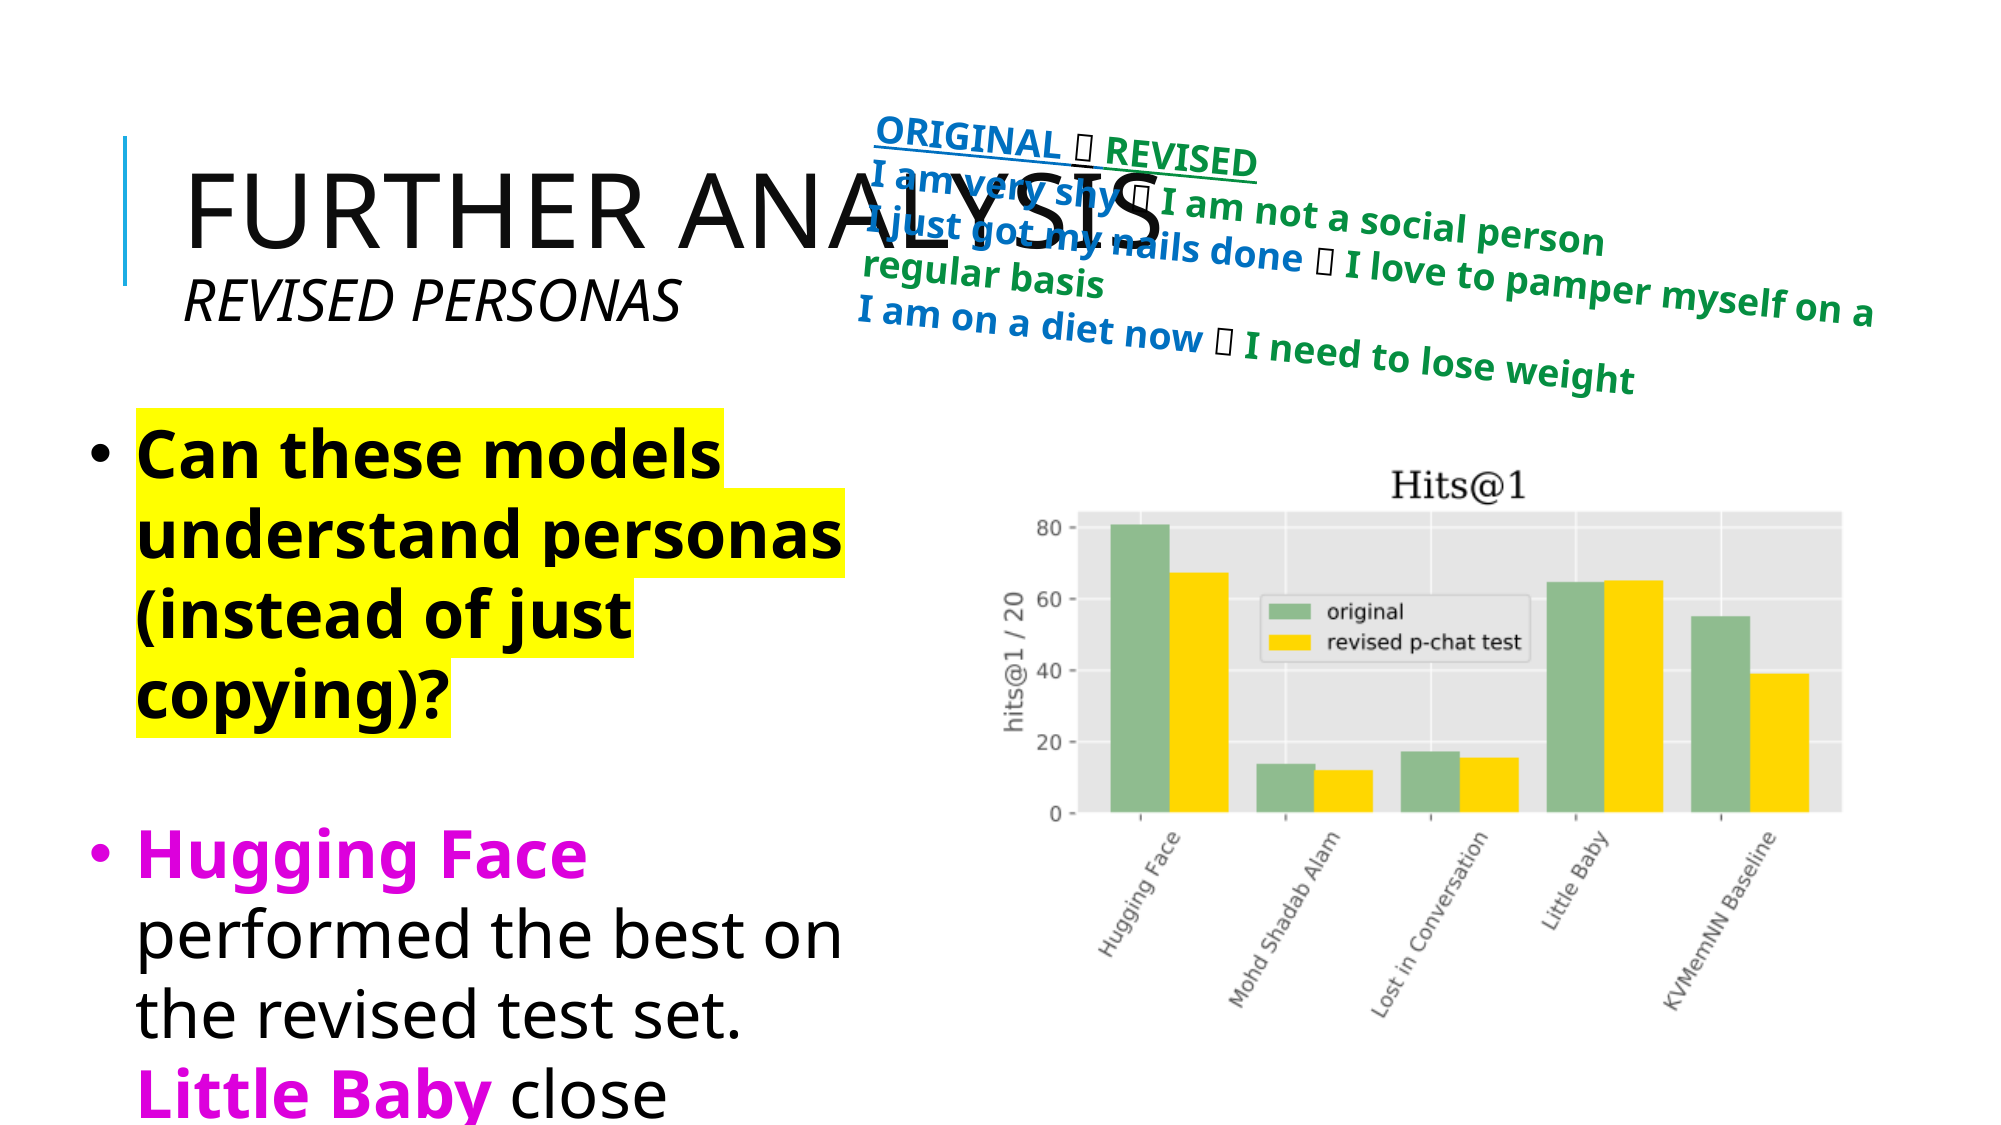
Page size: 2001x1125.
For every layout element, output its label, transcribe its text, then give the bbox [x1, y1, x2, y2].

text_box ORIGINAL  REVISED I am very shy  I am not a social person I just got my nails done  I love to pamper myself on a regular basis I am on a diet now  I need to lose weight [841, 95, 2000, 446]
text_box REVISED PERSONAS [167, 256, 897, 341]
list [979, 447, 1871, 1041]
text_box Can these models understand personas (instead of just copying)? Hugging Face performed the best on the revised test set. Little Baby close behind. [73, 404, 935, 1125]
title Further Analysis [168, 96, 863, 256]
title Further Analysis [875, 96, 1763, 181]
